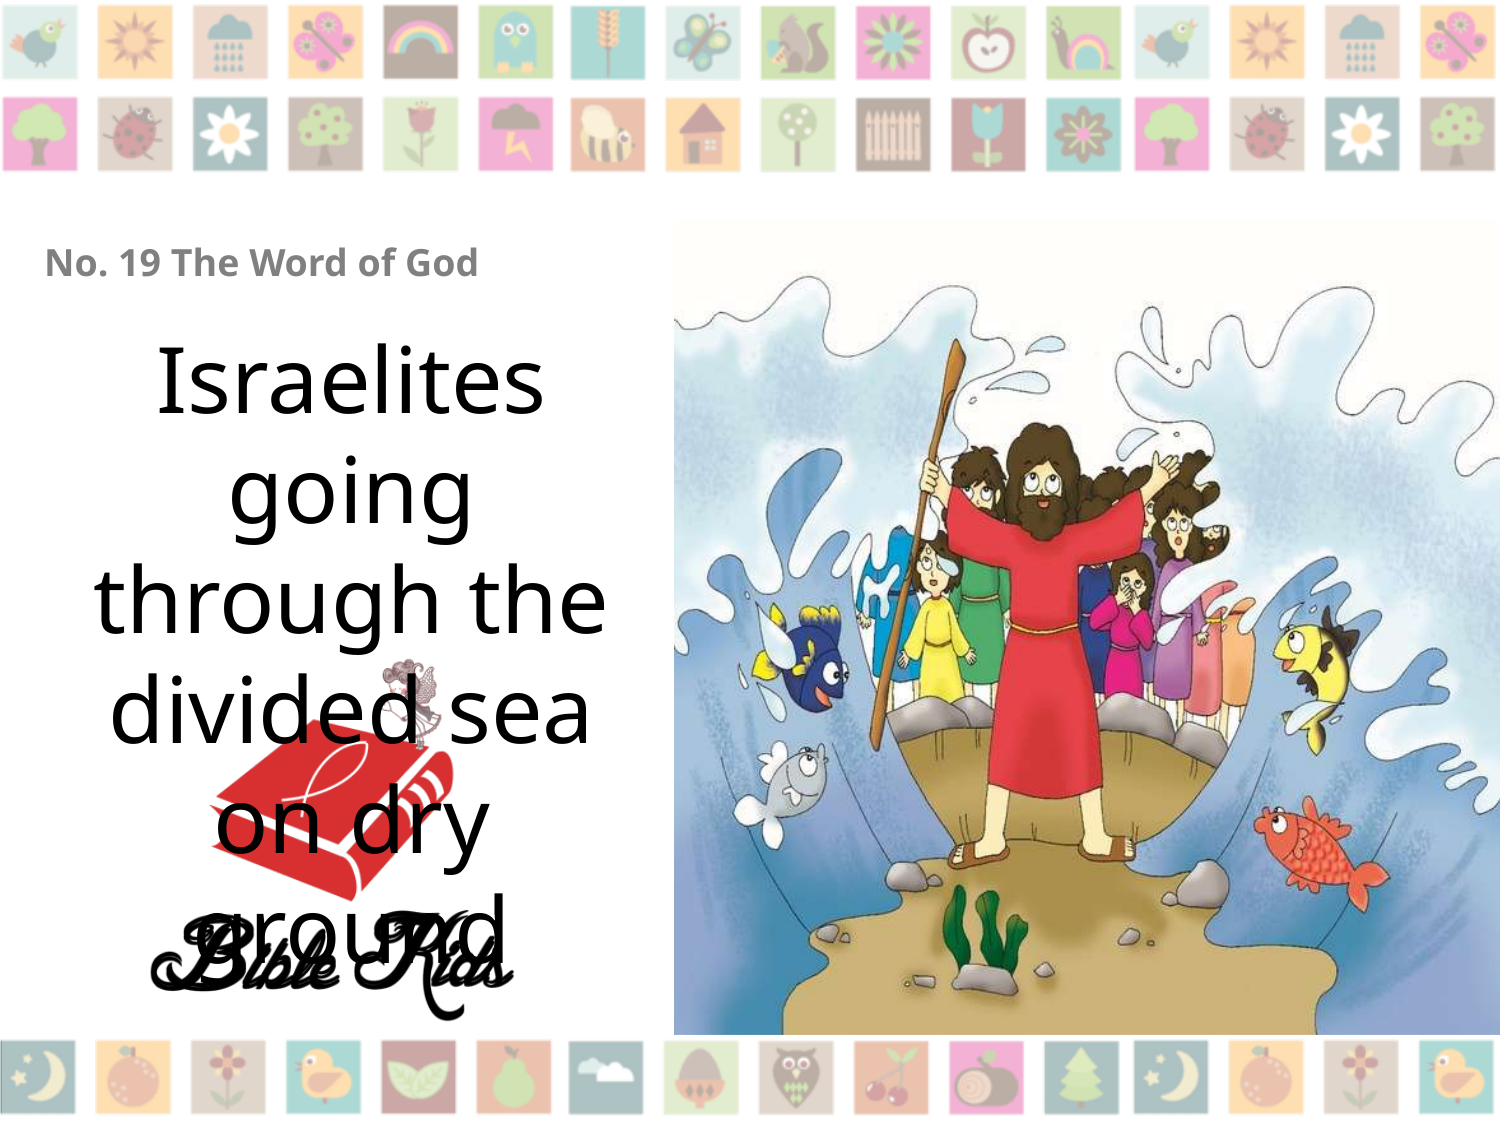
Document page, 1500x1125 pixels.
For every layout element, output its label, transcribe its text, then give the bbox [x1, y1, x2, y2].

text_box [0, 1028, 1500, 1118]
text_box No. 19 The Word of God [29, 231, 514, 292]
text_box Israelites going through the divided sea on dry ground [29, 314, 668, 989]
picture [125, 621, 552, 1050]
picture [674, 219, 1500, 1028]
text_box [0, 3, 1500, 181]
